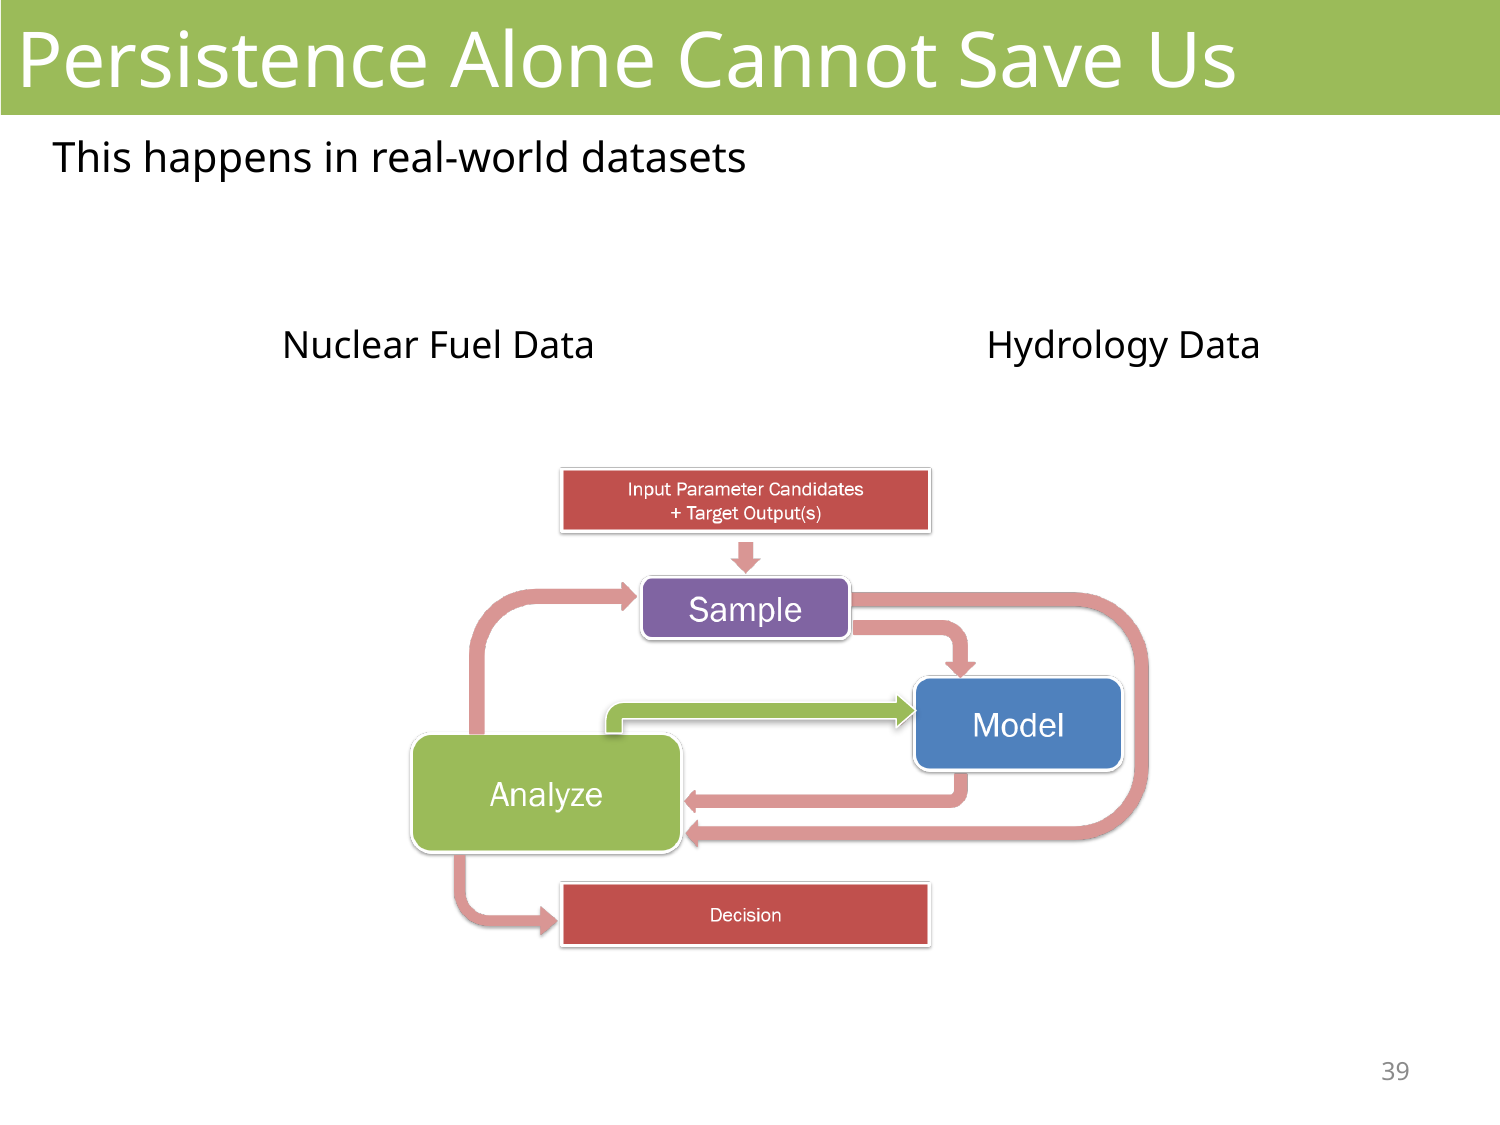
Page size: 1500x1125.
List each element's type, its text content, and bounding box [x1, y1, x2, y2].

text_box Persistence Alone Cannot Save Us [0, 0, 1500, 115]
picture [406, 465, 1152, 953]
text_box This happens in real-world datasets [0, 115, 1500, 188]
text_box Nuclear Fuel Data [177, 314, 700, 374]
text_box Hydrology Data [883, 314, 1365, 374]
slide_number 39 [1074, 1042, 1425, 1103]
